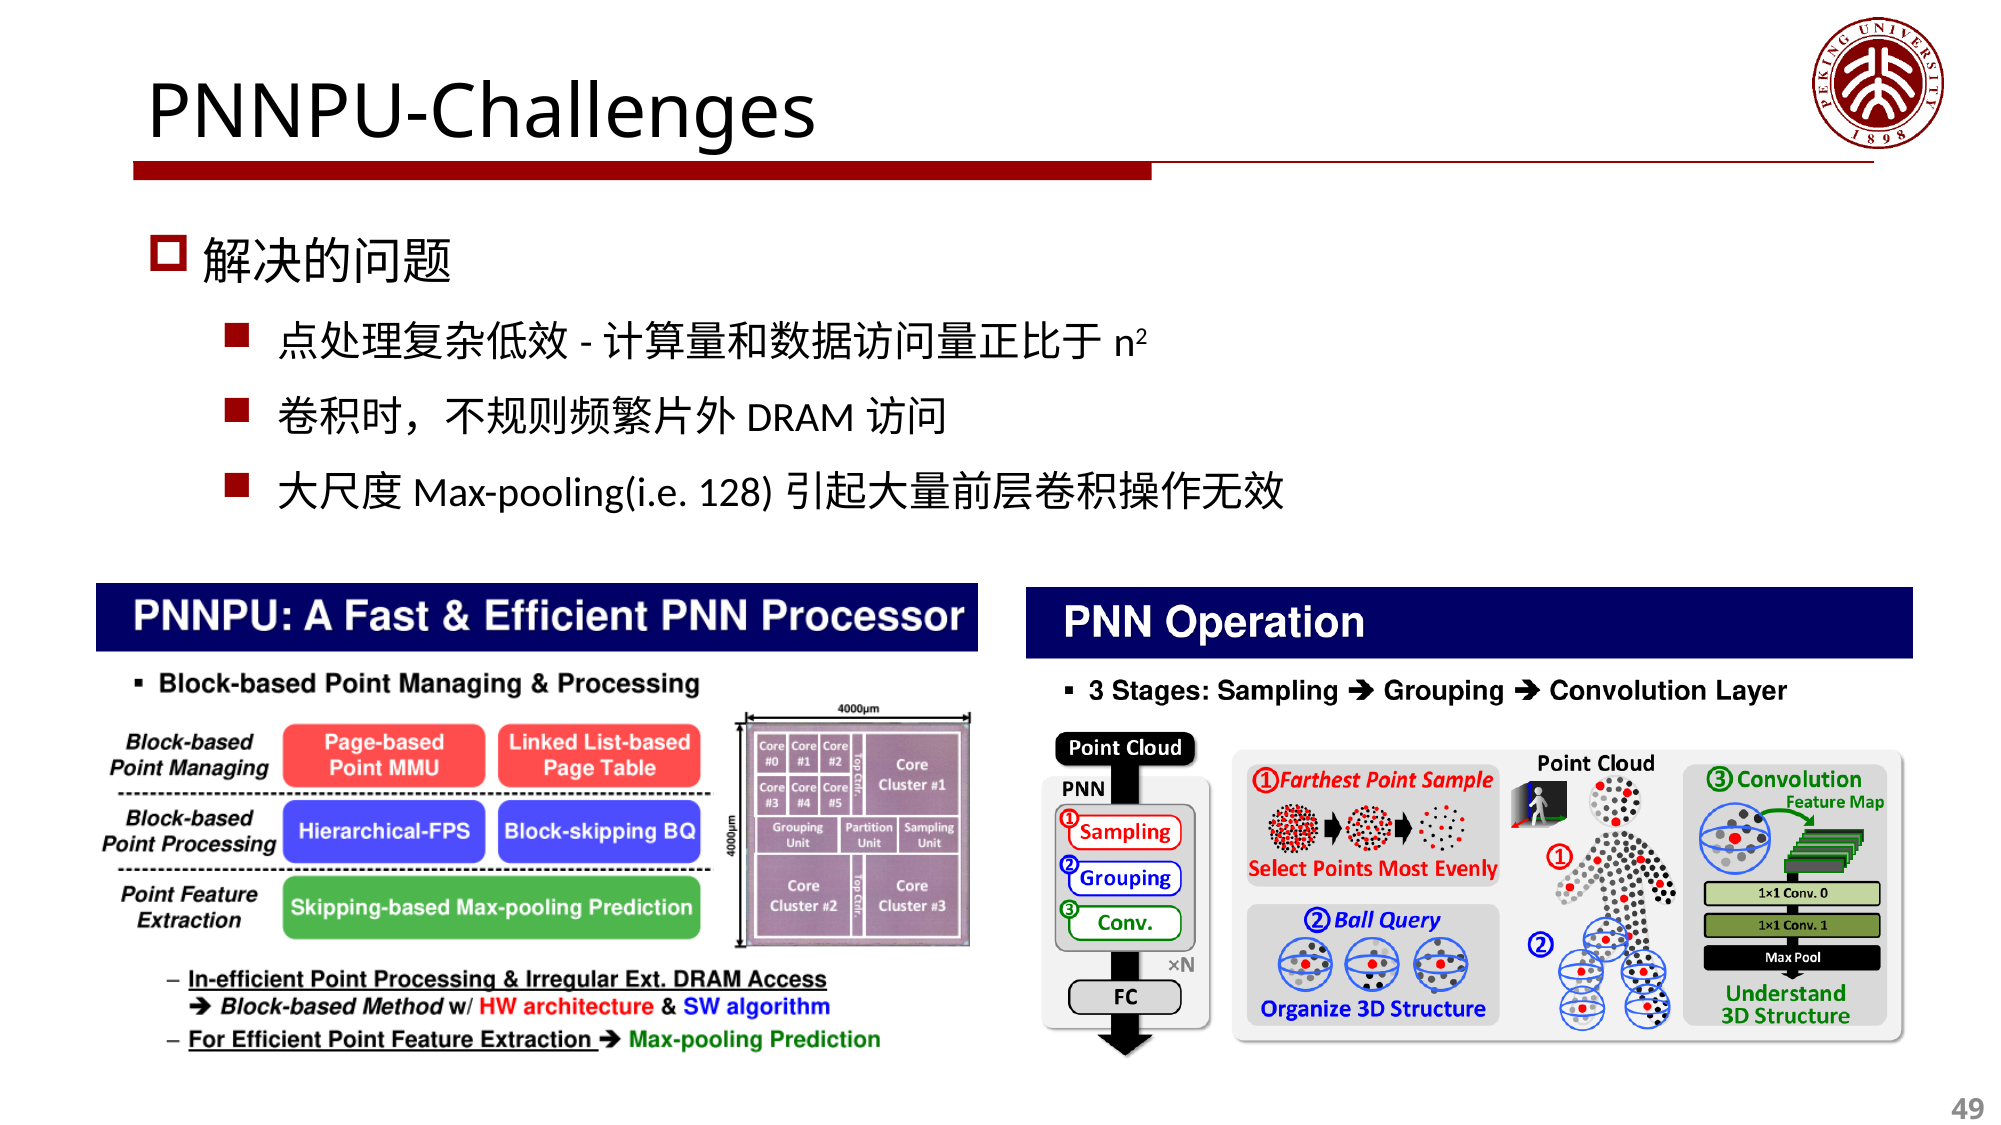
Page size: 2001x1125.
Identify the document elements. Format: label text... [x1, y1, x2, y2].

picture [1026, 587, 1913, 1060]
slide_number 49 [1912, 1074, 2000, 1125]
list 解决的问题 点处理复杂低效-计算量和数据访问量正比于n2 卷积时，不规则频繁片外DRAM访问 大尺度Max-pooling(i.e. 128)引起大量前层卷积操作无效 [146, 200, 1863, 510]
picture [1812, 17, 1944, 149]
title PNNPU-Challenges [146, 62, 1771, 154]
picture [95, 583, 979, 1056]
